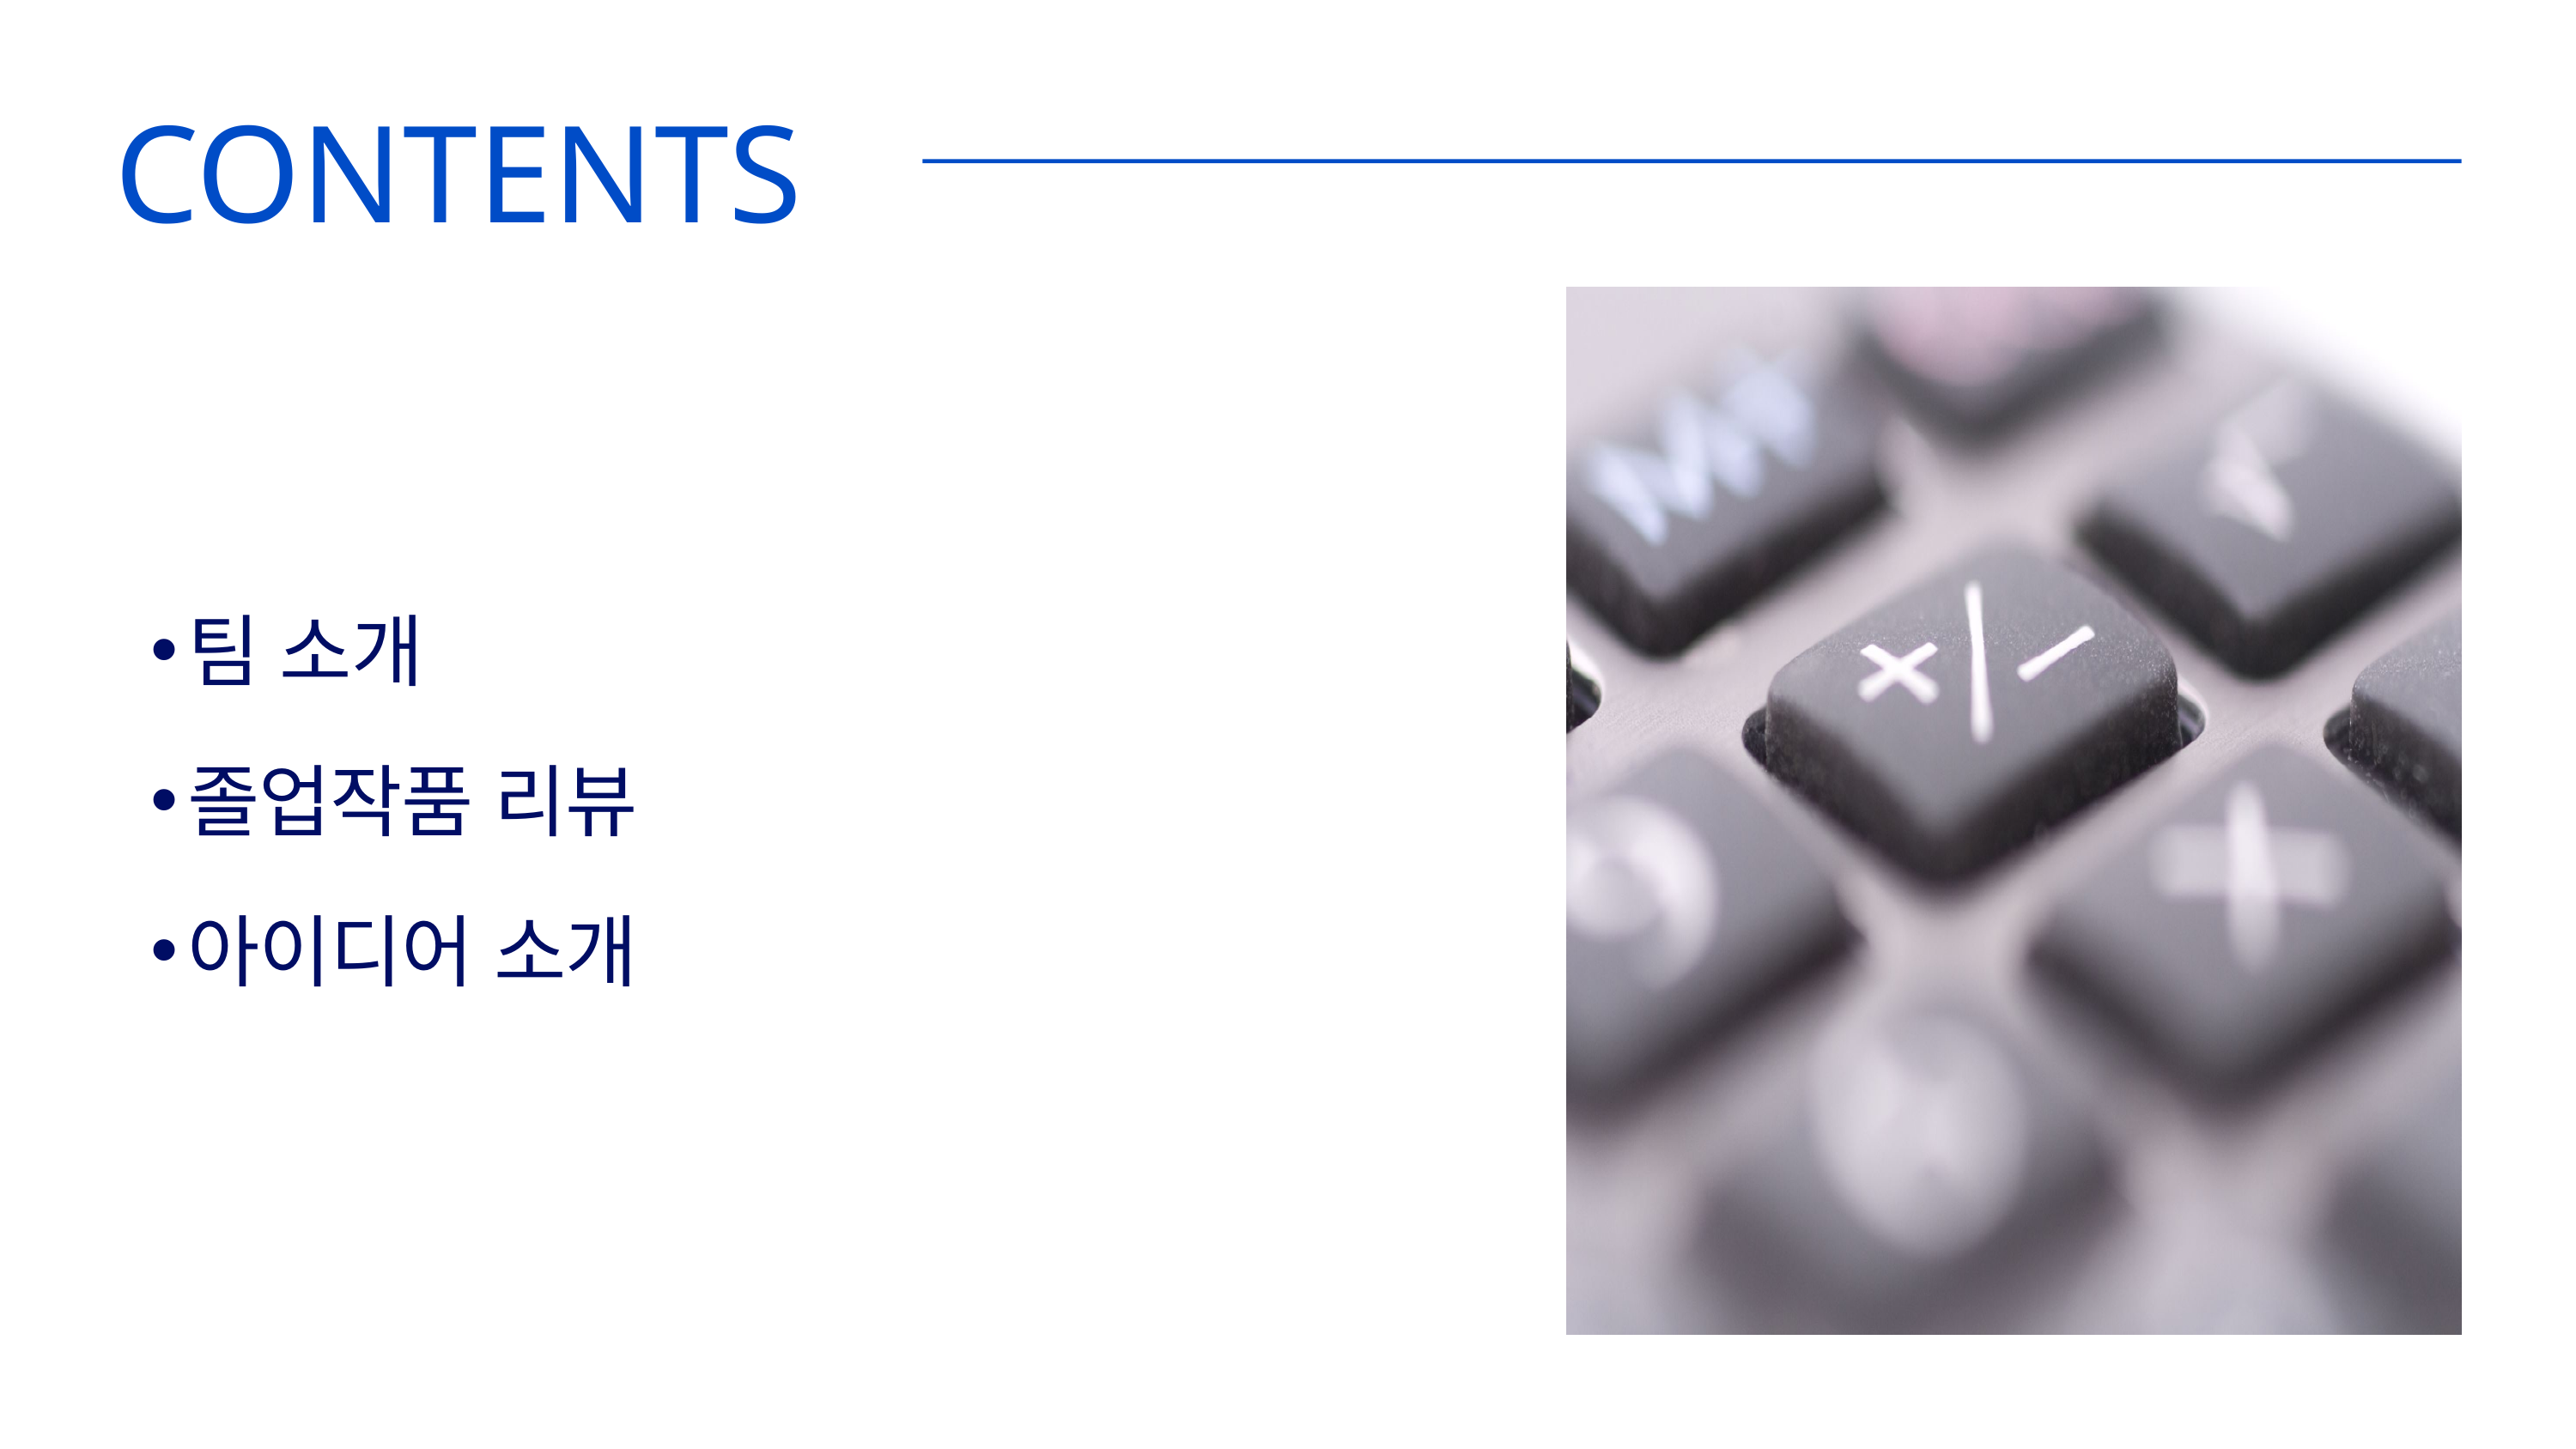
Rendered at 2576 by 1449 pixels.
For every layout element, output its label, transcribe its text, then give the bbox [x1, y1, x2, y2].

text_box CONTENTS [114, 115, 1508, 250]
picture [1566, 287, 2462, 1336]
text_box 팀 소개 졸업작품 리뷰 아이디어 소개 [114, 621, 964, 997]
